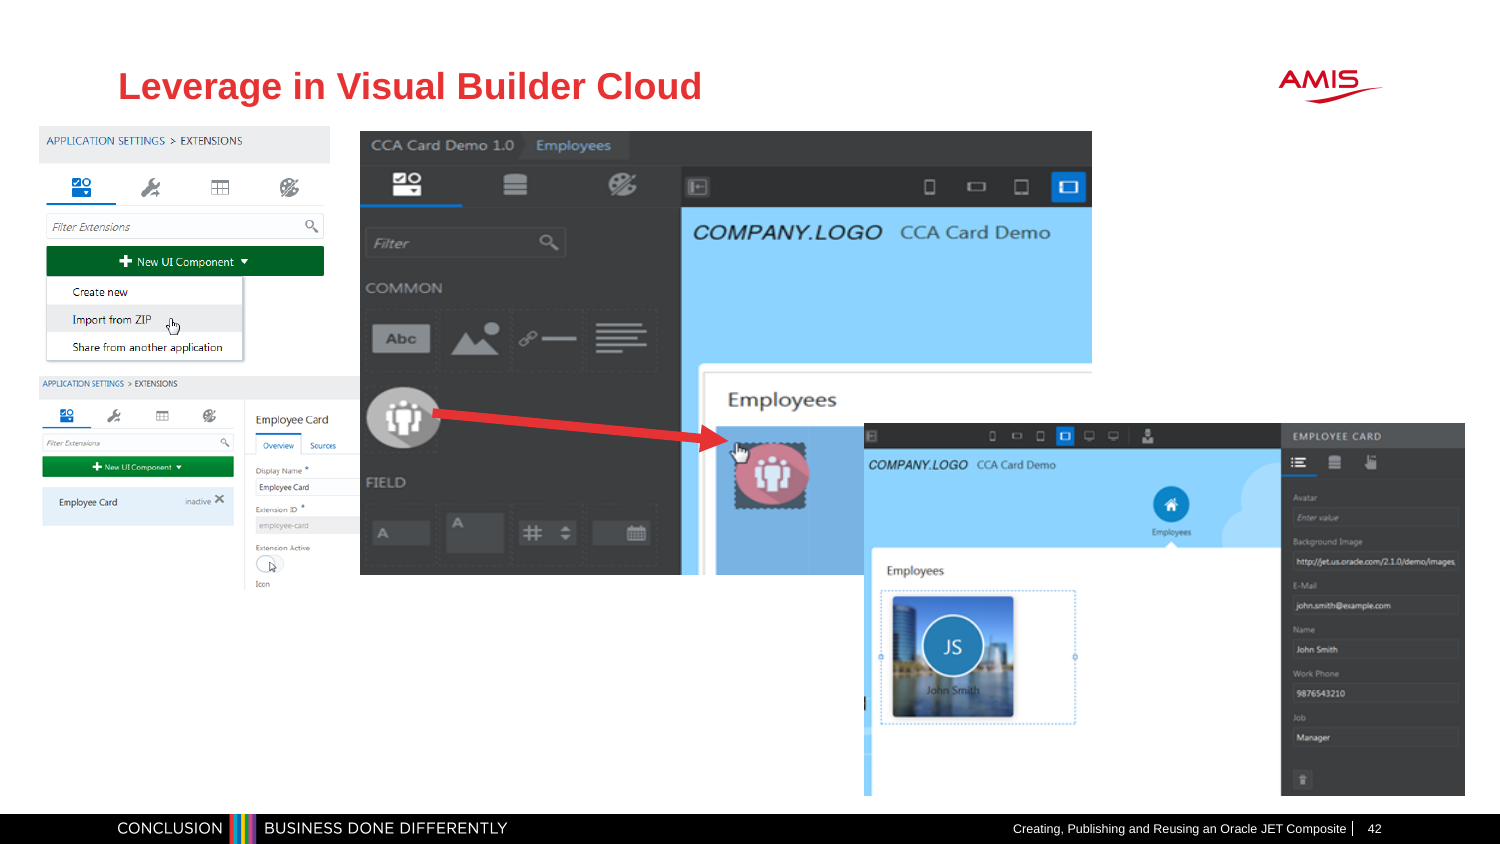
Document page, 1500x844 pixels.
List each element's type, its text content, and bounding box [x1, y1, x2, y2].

picture [39, 126, 330, 369]
picture [1205, 58, 1388, 106]
picture [39, 376, 504, 590]
picture [0, 814, 236, 844]
footer Creating, Publishing and Reusing an Oracle JET Composite [814, 820, 1347, 839]
picture [864, 423, 1465, 796]
title Leverage in Visual Builder Cloud [118, 47, 1205, 130]
slide_number 42 [1358, 820, 1382, 839]
picture [239, 814, 1500, 844]
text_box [360, 131, 1092, 575]
